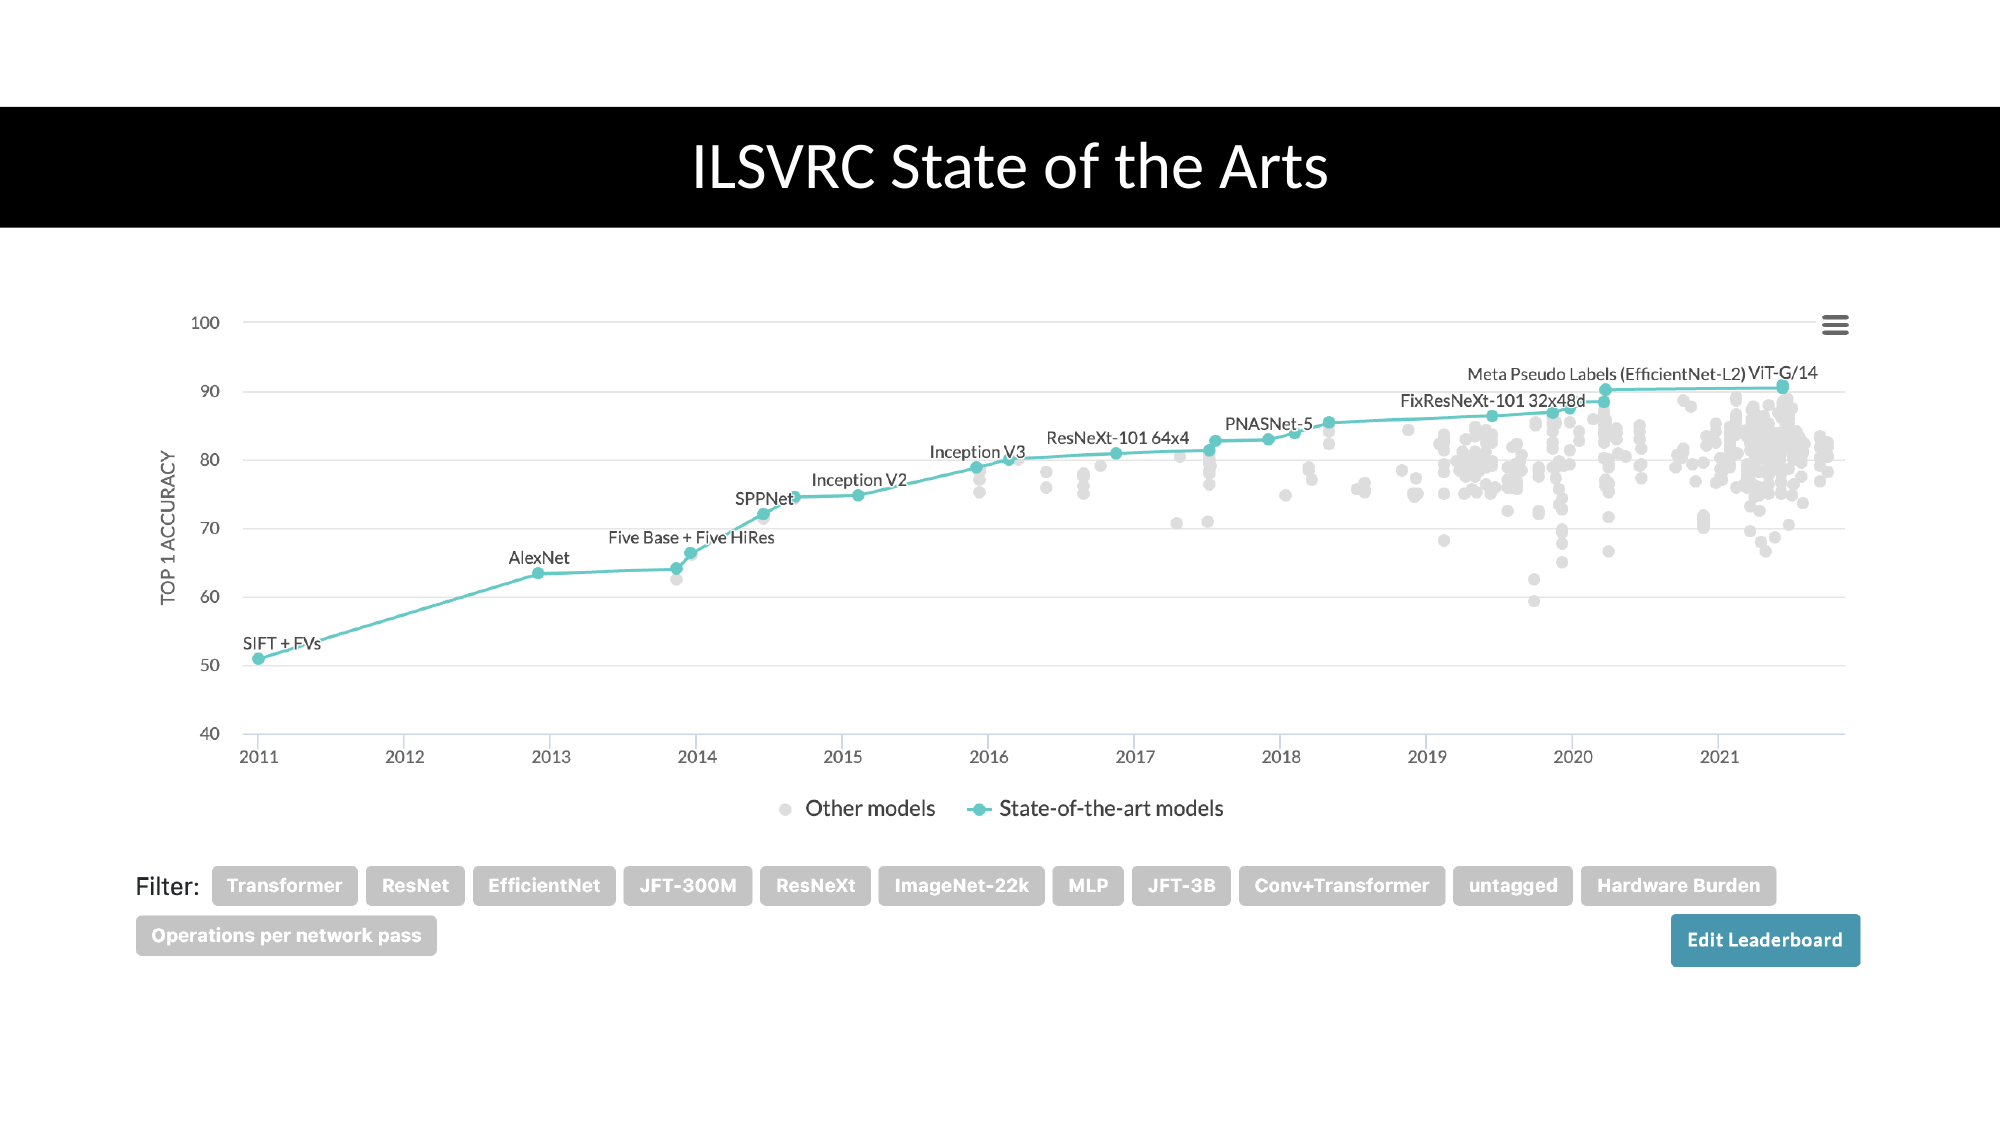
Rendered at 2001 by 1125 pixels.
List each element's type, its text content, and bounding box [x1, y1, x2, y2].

text_box [1931, 106, 2000, 228]
title ILSVRC State of the Arts [91, 105, 1931, 228]
text_box [0, 106, 91, 228]
picture [125, 274, 1874, 996]
